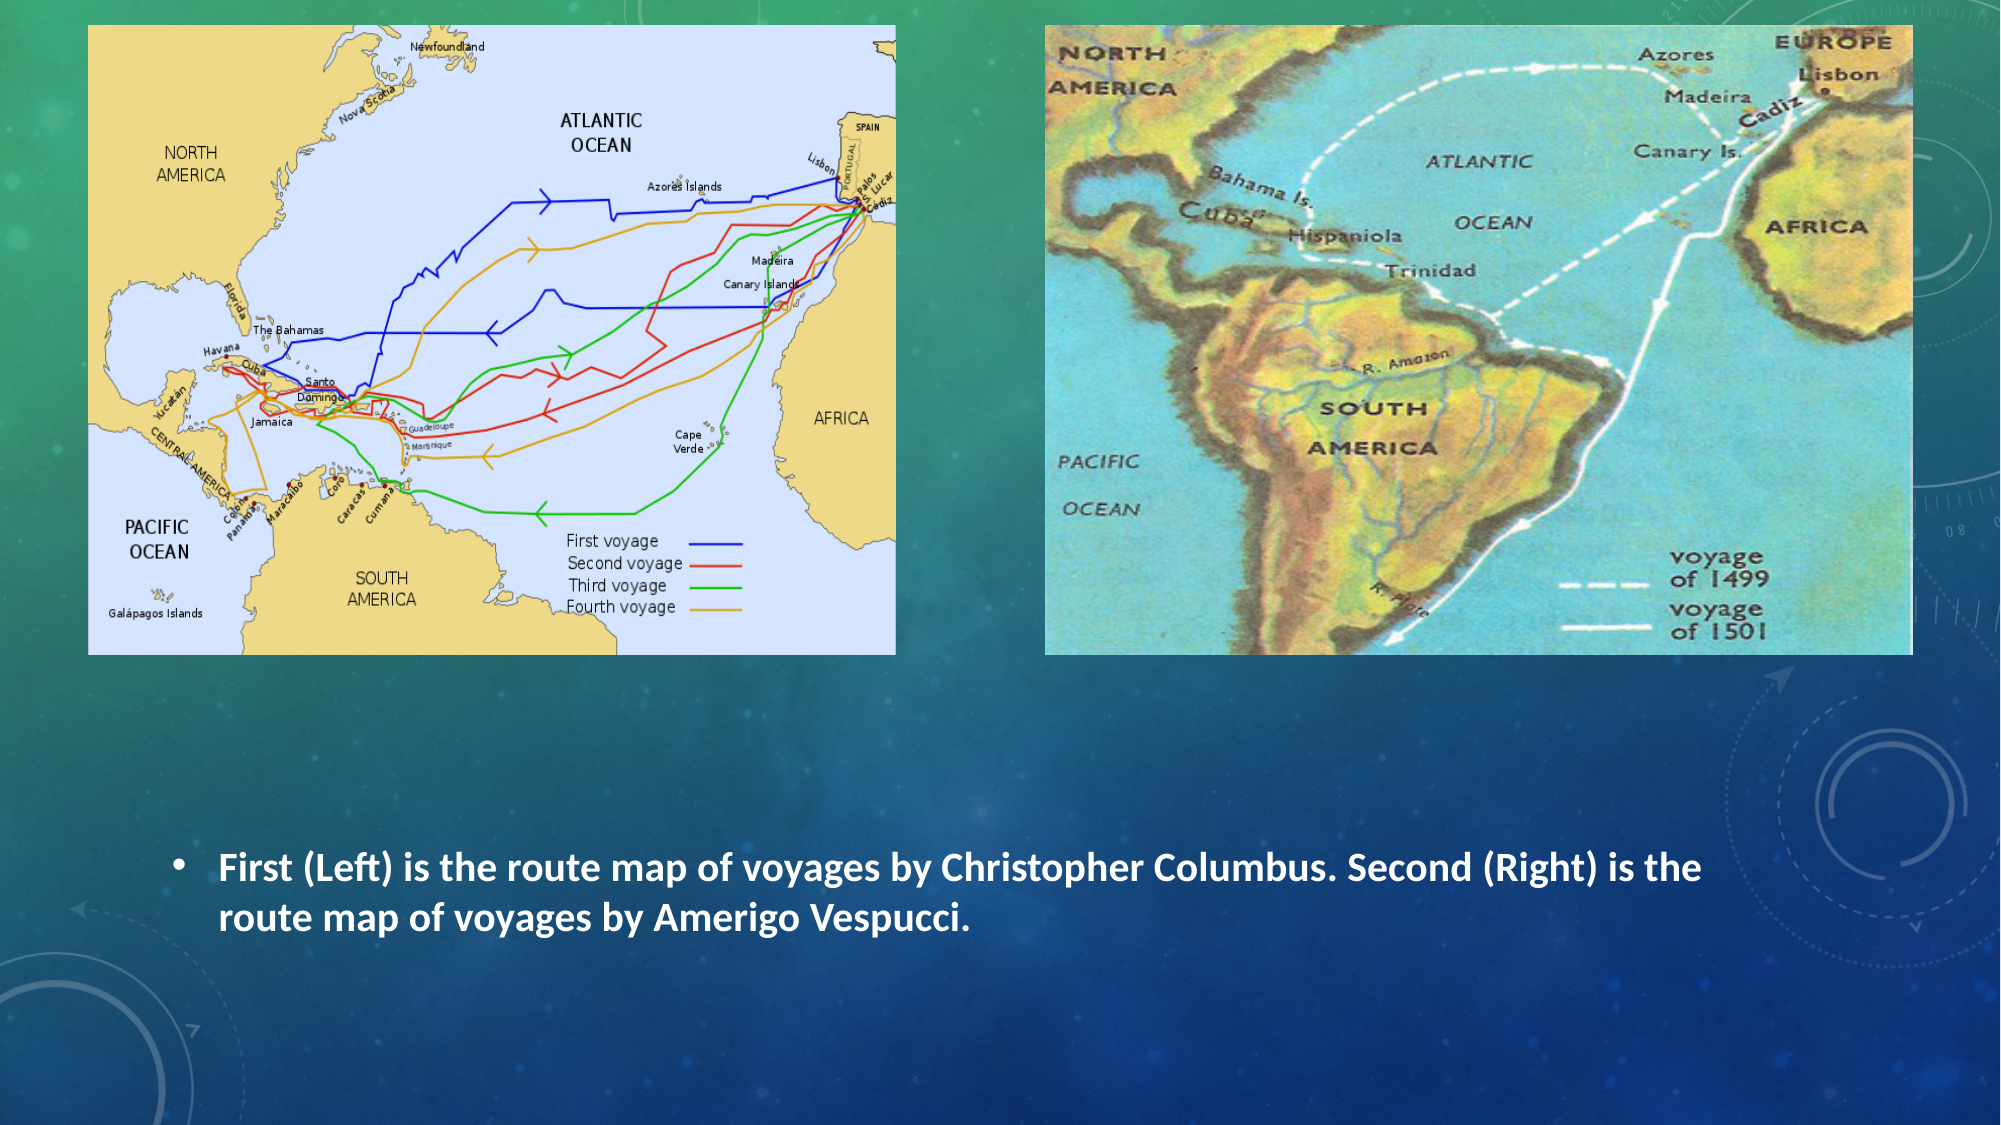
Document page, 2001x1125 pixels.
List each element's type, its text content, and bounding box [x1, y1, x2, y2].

picture [0, 0, 2001, 1125]
list First (Left) is the route map of voyages by Christopher Columbus. Second (Right) is the route map of voyages by Amerigo Vespucci. [156, 737, 1760, 1042]
